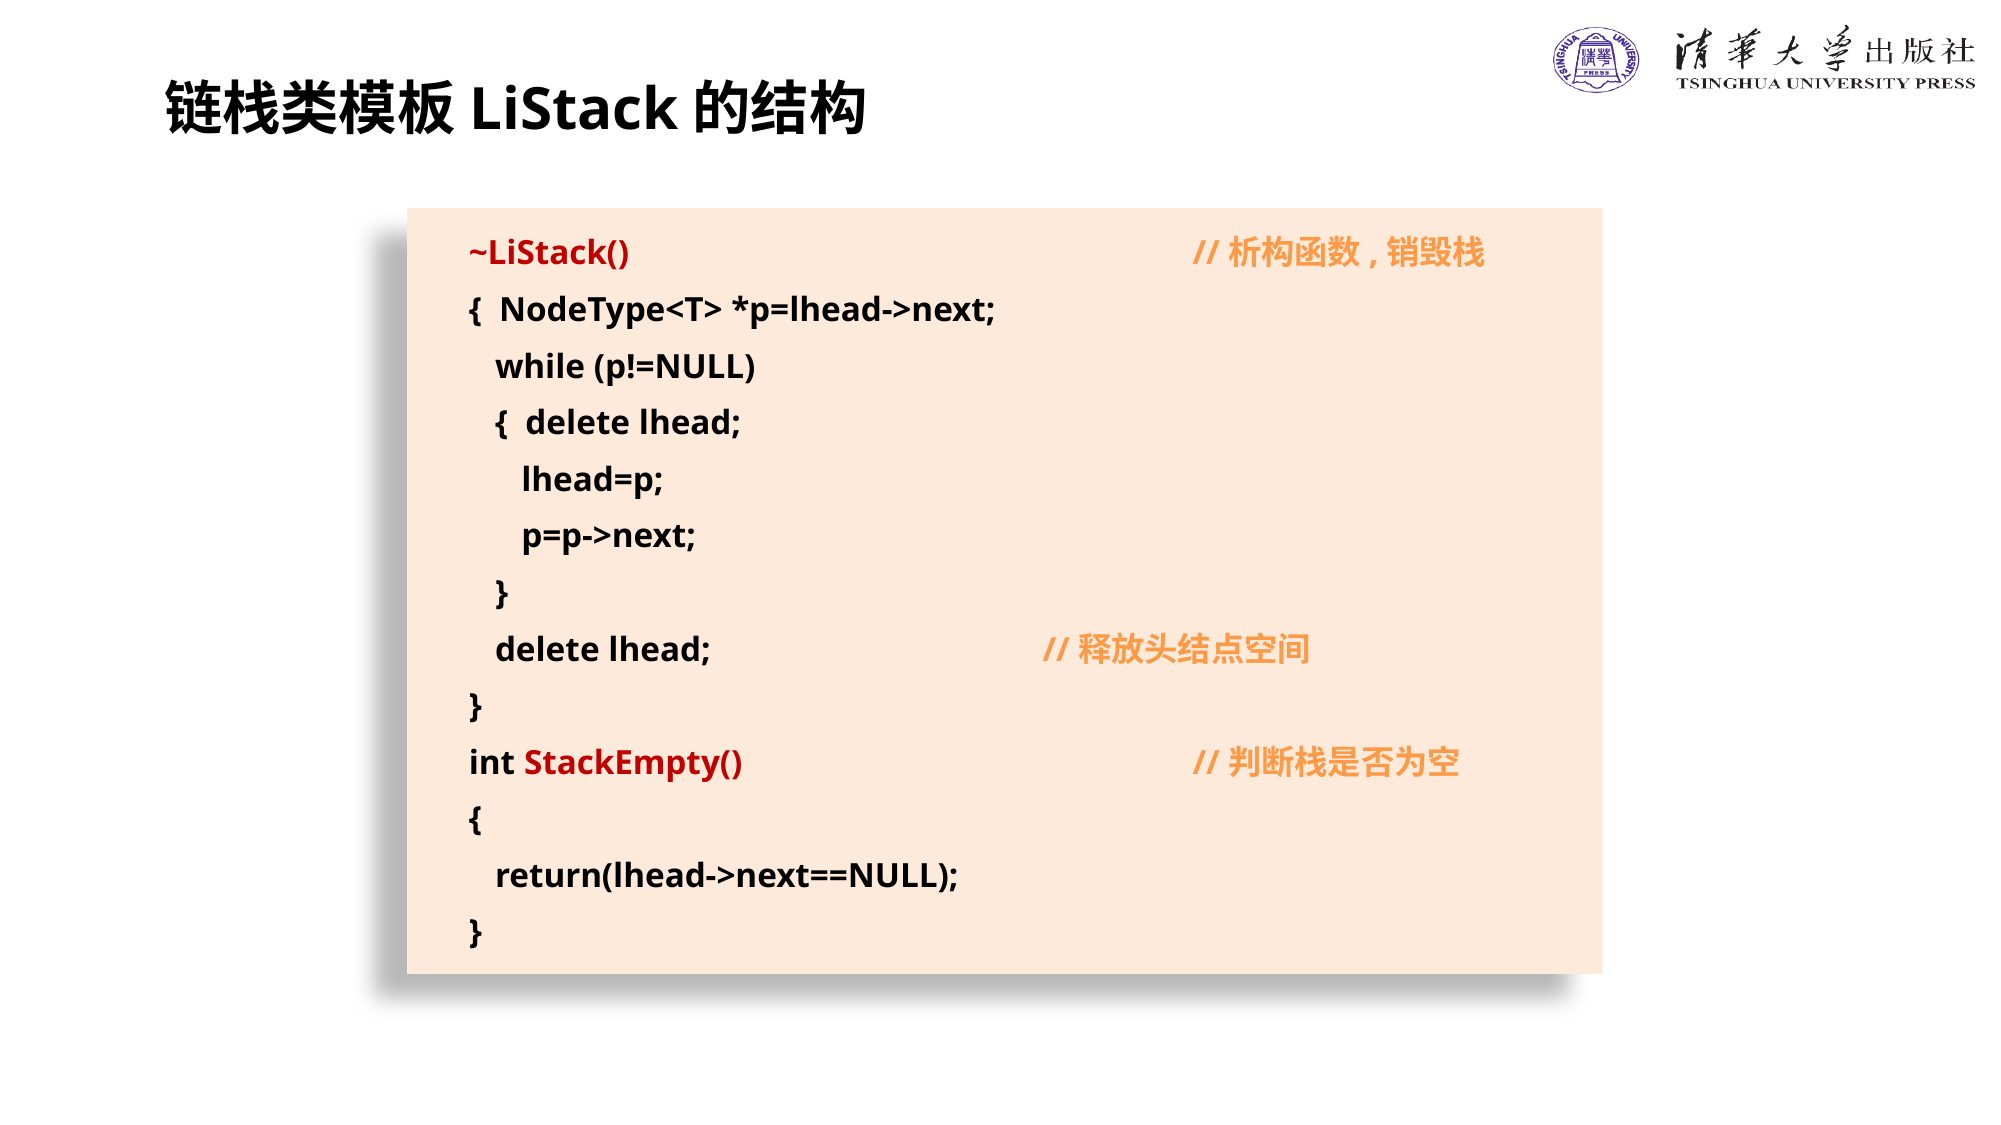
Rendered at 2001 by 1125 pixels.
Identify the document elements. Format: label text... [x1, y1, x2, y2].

picture [1504, 0, 2001, 144]
text_box 链栈类模板LiStack的结构 [149, 77, 953, 148]
text_box ~LiStack() //析构函数,销毁栈 { NodeType<T> *p=lhead->next; while (p!=NULL) { delete lhead; lhead=p; p=p->next; } delete lhead; //释放头结点空间 } int StackEmpty() //判断栈是否为空 { return(lhead->next==NULL); } [405, 206, 1604, 976]
